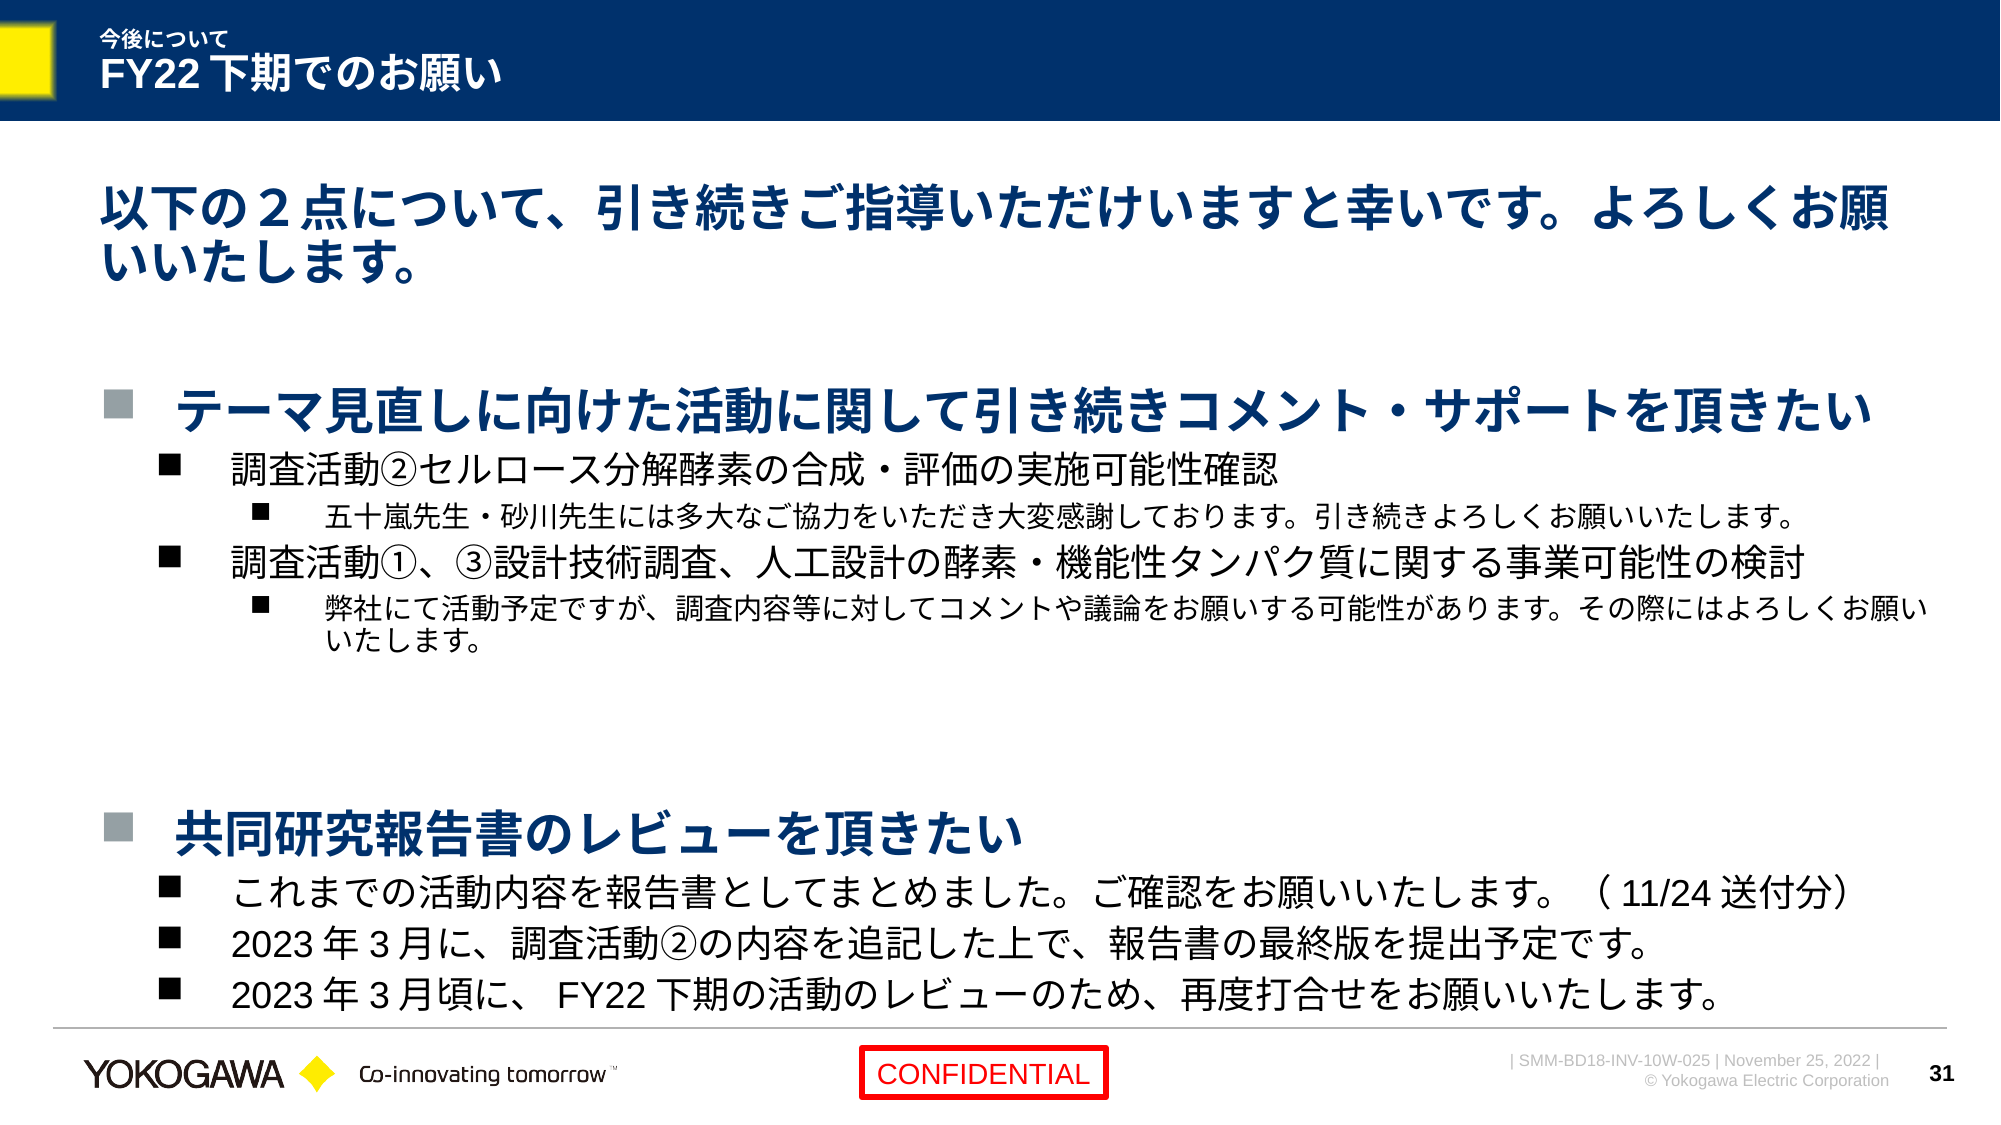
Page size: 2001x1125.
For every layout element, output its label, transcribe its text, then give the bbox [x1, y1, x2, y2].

picture [0, 6, 69, 115]
slide_number 31 [1904, 1042, 1970, 1103]
picture [83, 1055, 617, 1093]
list 以下の２点について、引き続きご指導いただけいますと幸いです。よろしくお願いいたします。 テーマ見直しに向けた活動に関して引き続きコメント・サポートを頂きたい 調査活動②セルロース分解酵素の合成・評価の実施可能性確認 五十嵐先生・砂川先生には多大なご協力をいただき大変感謝しております。引き続きよろしくお願いいたします。 調査活動①、③設計技術調査、人工設計の酵素・機能性タンパク質に関する事業可能性の検討 弊社にて活動予定ですが、調査内容等に対してコメントや議論をお願いする可能性があります。その際にはよろしくお願いいたします。 共同研究報告書のレビューを頂きたい これまでの活動内容を報告書としてまとめました。ご確認をお願いいたします。（11/24送付分） 2023年3月に、調査活動②の内容を追記した上で、報告書の最終版を提出予定です。 2023年3月頃に、FY22下期の活動のレビューのため、再度打合せをお願いいたします。 [84, 175, 1946, 928]
title 今後について FY22下期でのお願い [84, 20, 1955, 106]
